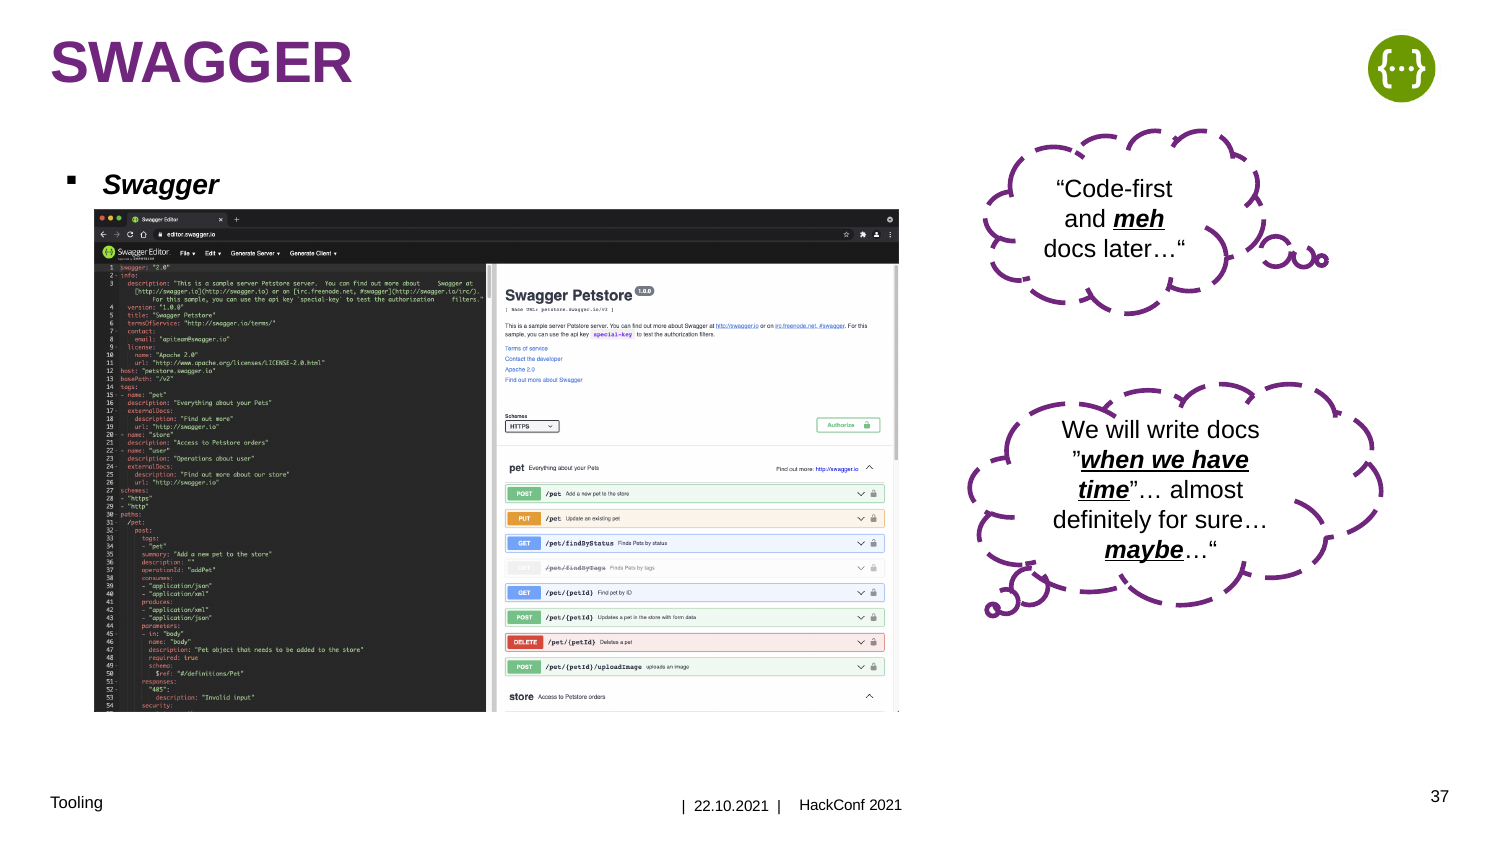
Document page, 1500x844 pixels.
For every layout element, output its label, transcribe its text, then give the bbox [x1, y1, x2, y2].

text_box We will write docs ”when we have time”… almost definitely for sure… maybe…“ [967, 382, 1384, 619]
title SWAGGER [50, 33, 1306, 92]
text_box Swagger [50, 163, 1447, 769]
footer HackConf 2021 [799, 795, 1464, 823]
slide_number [681, 796, 794, 822]
text_box [1306, 21, 1496, 160]
picture [1361, 29, 1441, 109]
slide_number 37 [1403, 785, 1450, 795]
text_box “Code-first and meh docs later…“ [982, 128, 1329, 316]
picture [94, 209, 899, 713]
list Tooling [50, 784, 1450, 812]
